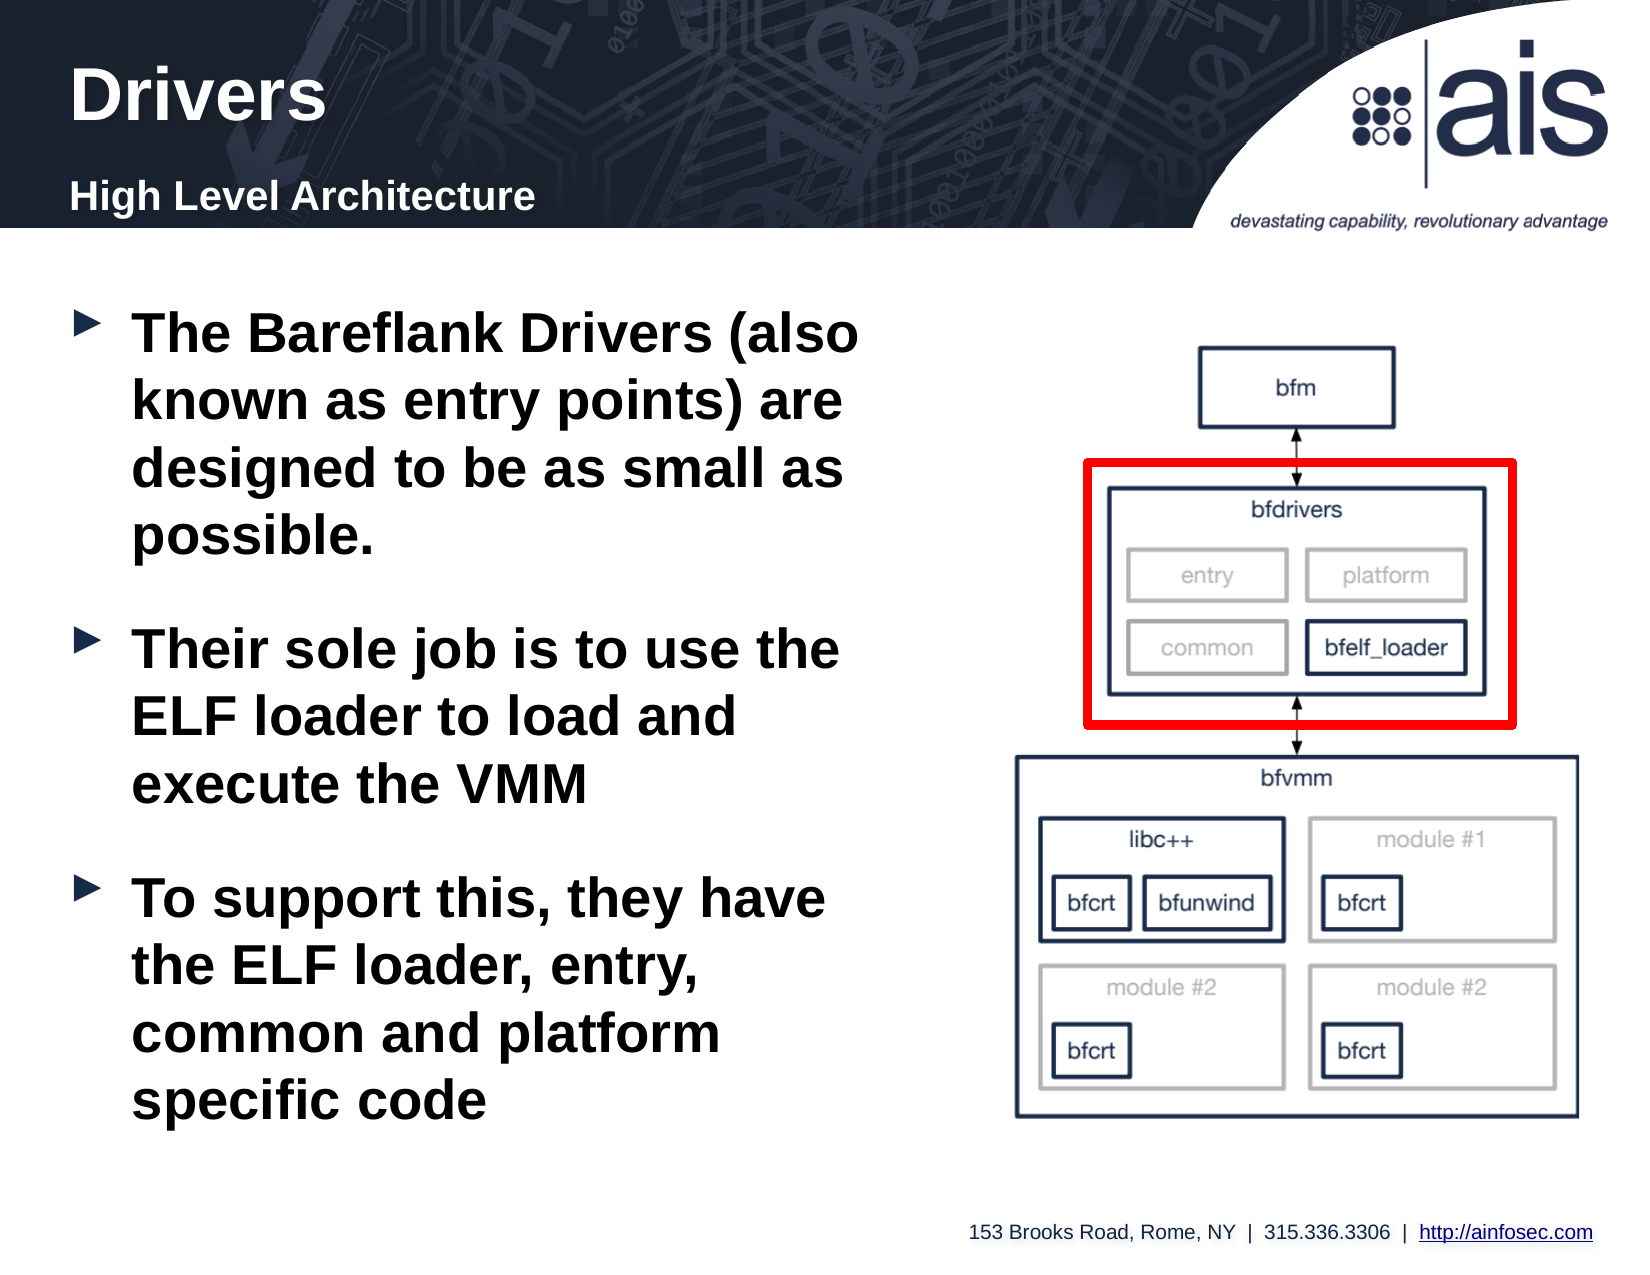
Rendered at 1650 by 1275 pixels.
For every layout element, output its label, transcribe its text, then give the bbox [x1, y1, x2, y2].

picture [0, 0, 1634, 1275]
list The Bareflank Drivers (also known as entry points) are designed to be as small as possible. Their sole job is to use the ELF loader to load and execute the VMM To support this, they have the ELF loader, entry, common and platform specific code [52, 287, 913, 1175]
list Drivers [52, 34, 1188, 148]
list High Level Architecture [52, 148, 1188, 251]
